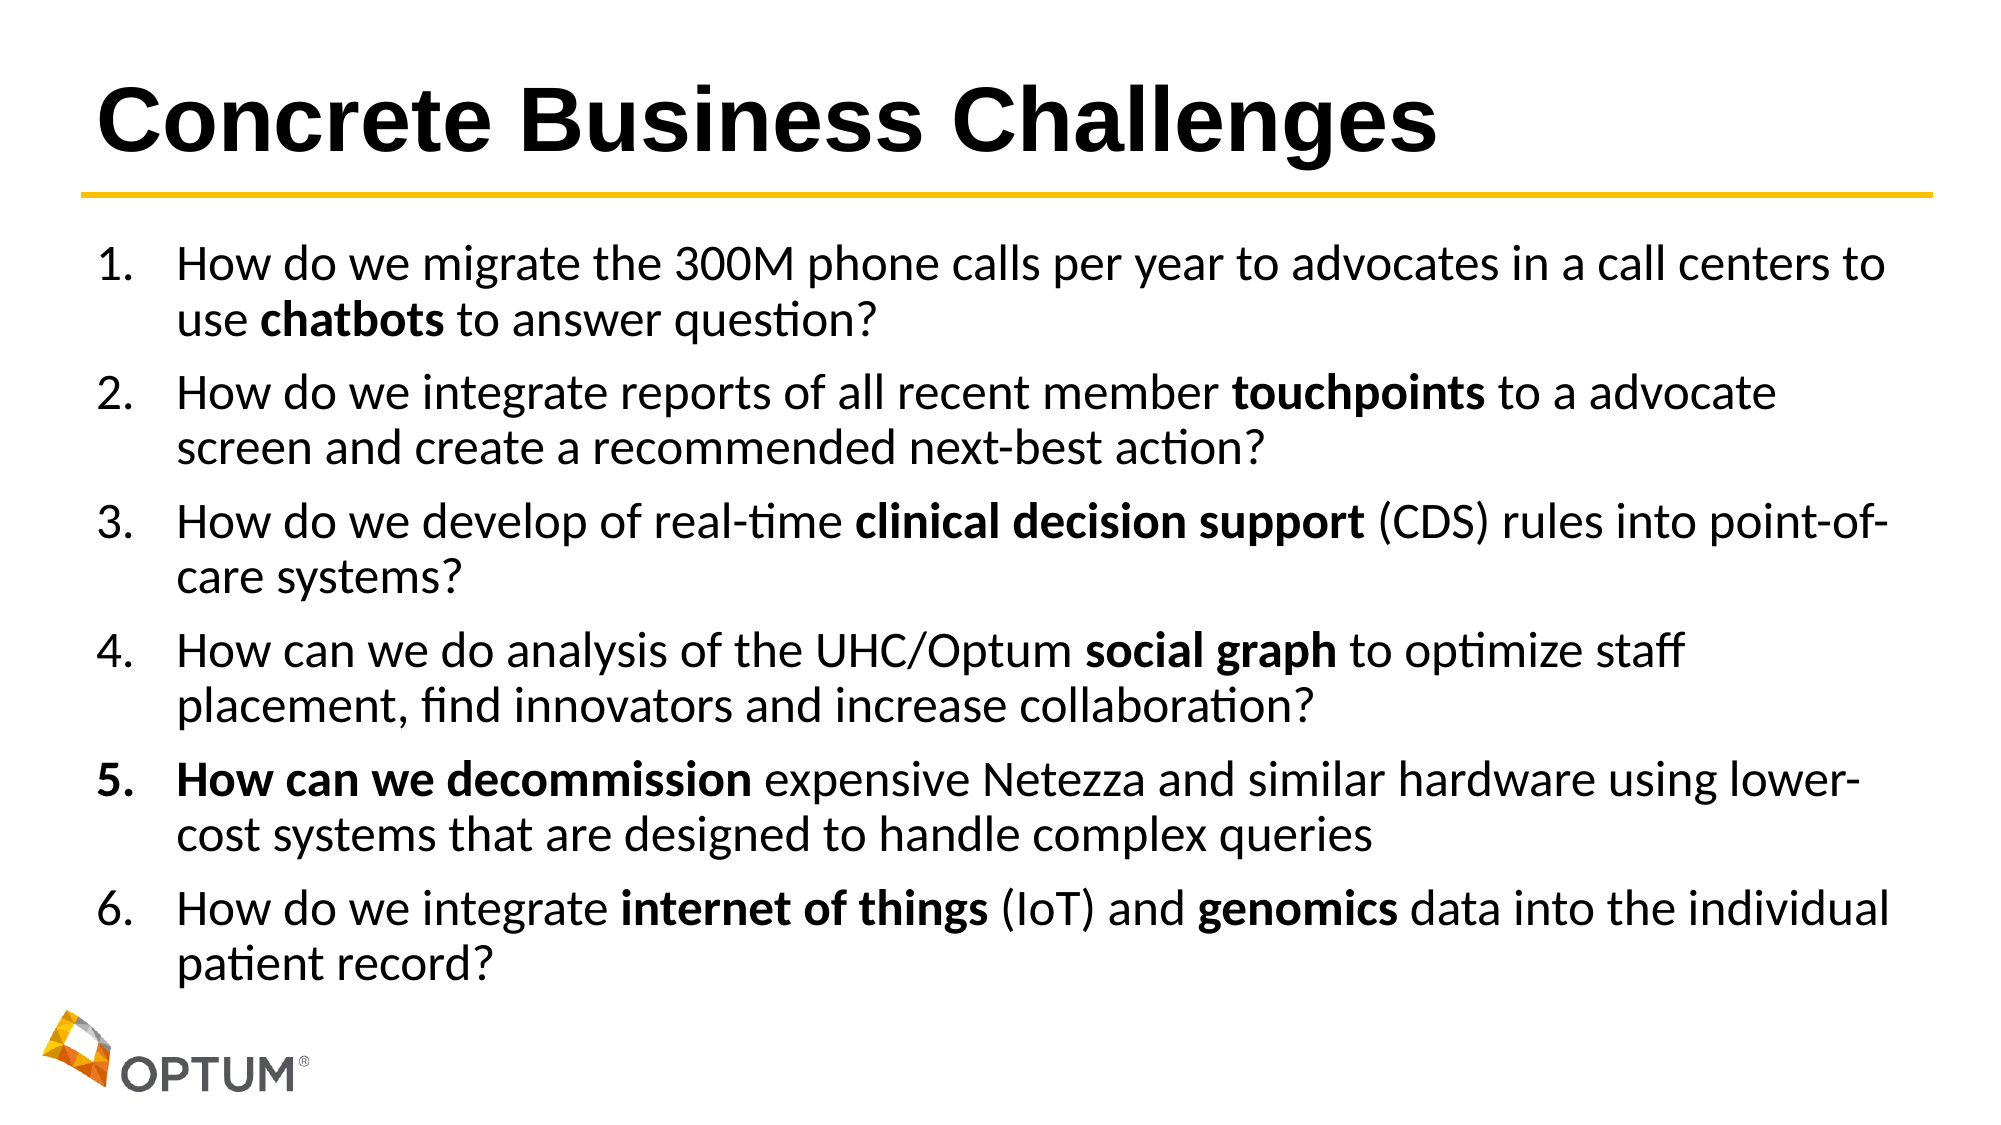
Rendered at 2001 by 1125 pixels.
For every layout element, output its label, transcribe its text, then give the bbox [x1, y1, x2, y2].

list How do we migrate the 300M phone calls per year to advocates in a call centers to use chatbots to answer question? How do we integrate reports of all recent member touchpoints to a advocate screen and create a recommended next-best action? How do we develop of real-time clinical decision support (CDS) rules into point-of-care systems? How can we do analysis of the UHC/Optum social graph to optimize staff placement, find innovators and increase collaboration? How can we decommission expensive Netezza and similar hardware using lower-cost systems that are designed to handle complex queries How do we integrate internet of things (IoT) and genomics data into the individual patient record? [81, 229, 1933, 1007]
picture [37, 1006, 312, 1093]
title Concrete Business Challenges [81, 58, 1933, 185]
